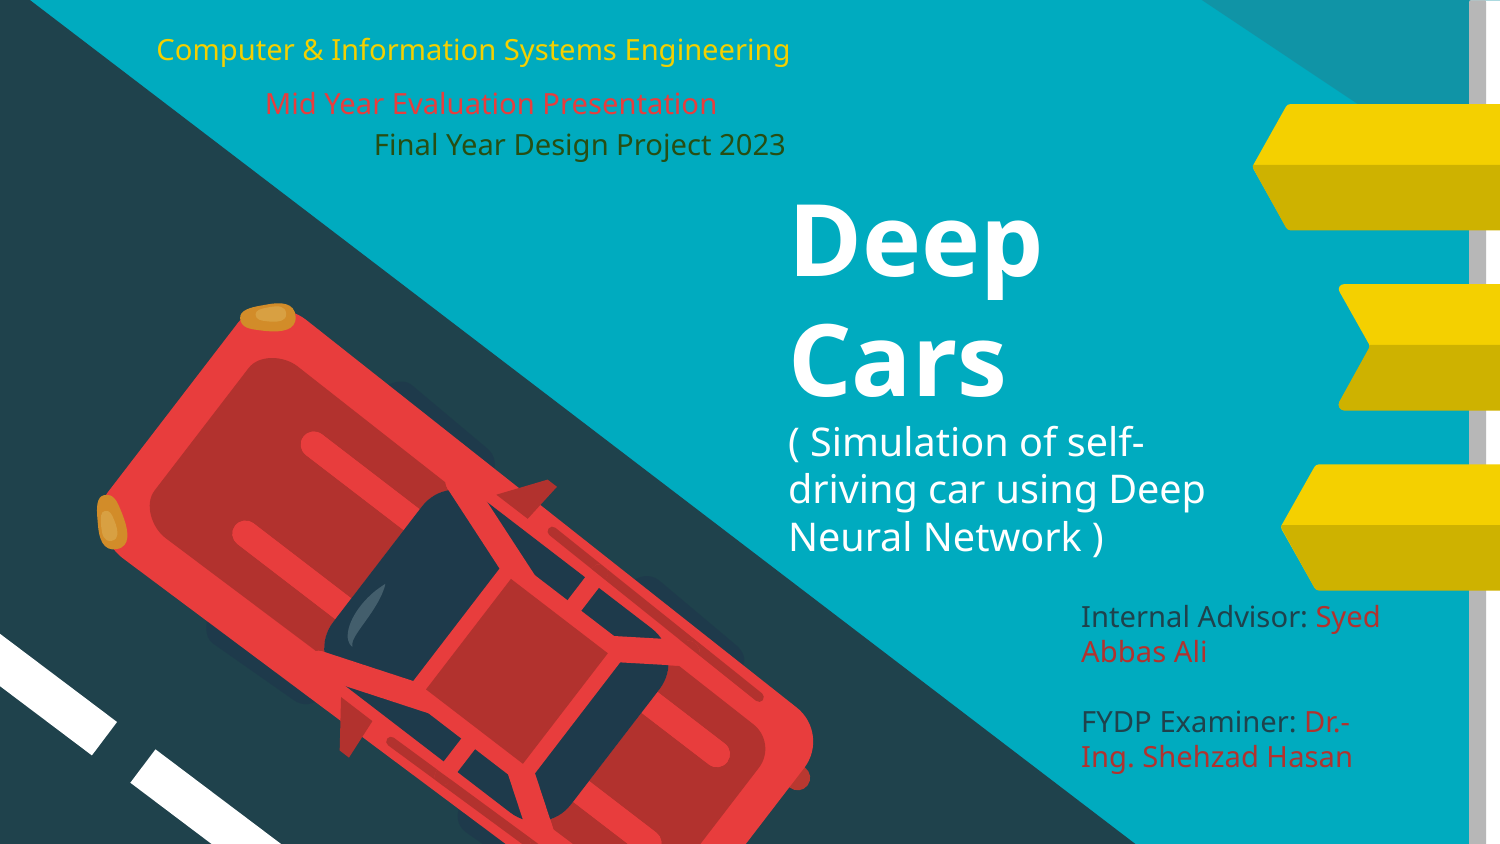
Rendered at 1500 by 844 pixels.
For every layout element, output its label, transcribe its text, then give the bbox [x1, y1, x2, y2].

subtitle Final Year Design Project 2023 [358, 136, 1067, 186]
text_box Internal Advisor: Syed Abbas Ali FYDP Examiner: Dr.-Ing. Shehzad Hasan [1066, 583, 1415, 789]
text_box Computer & Information Systems Engineering [141, 16, 1067, 82]
text_box Mid Year Evaluation Presentation [249, 70, 931, 136]
title Deep Cars ( Simulation of self-driving car using Deep Neural Network ) [773, 199, 1268, 537]
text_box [74, 280, 837, 844]
